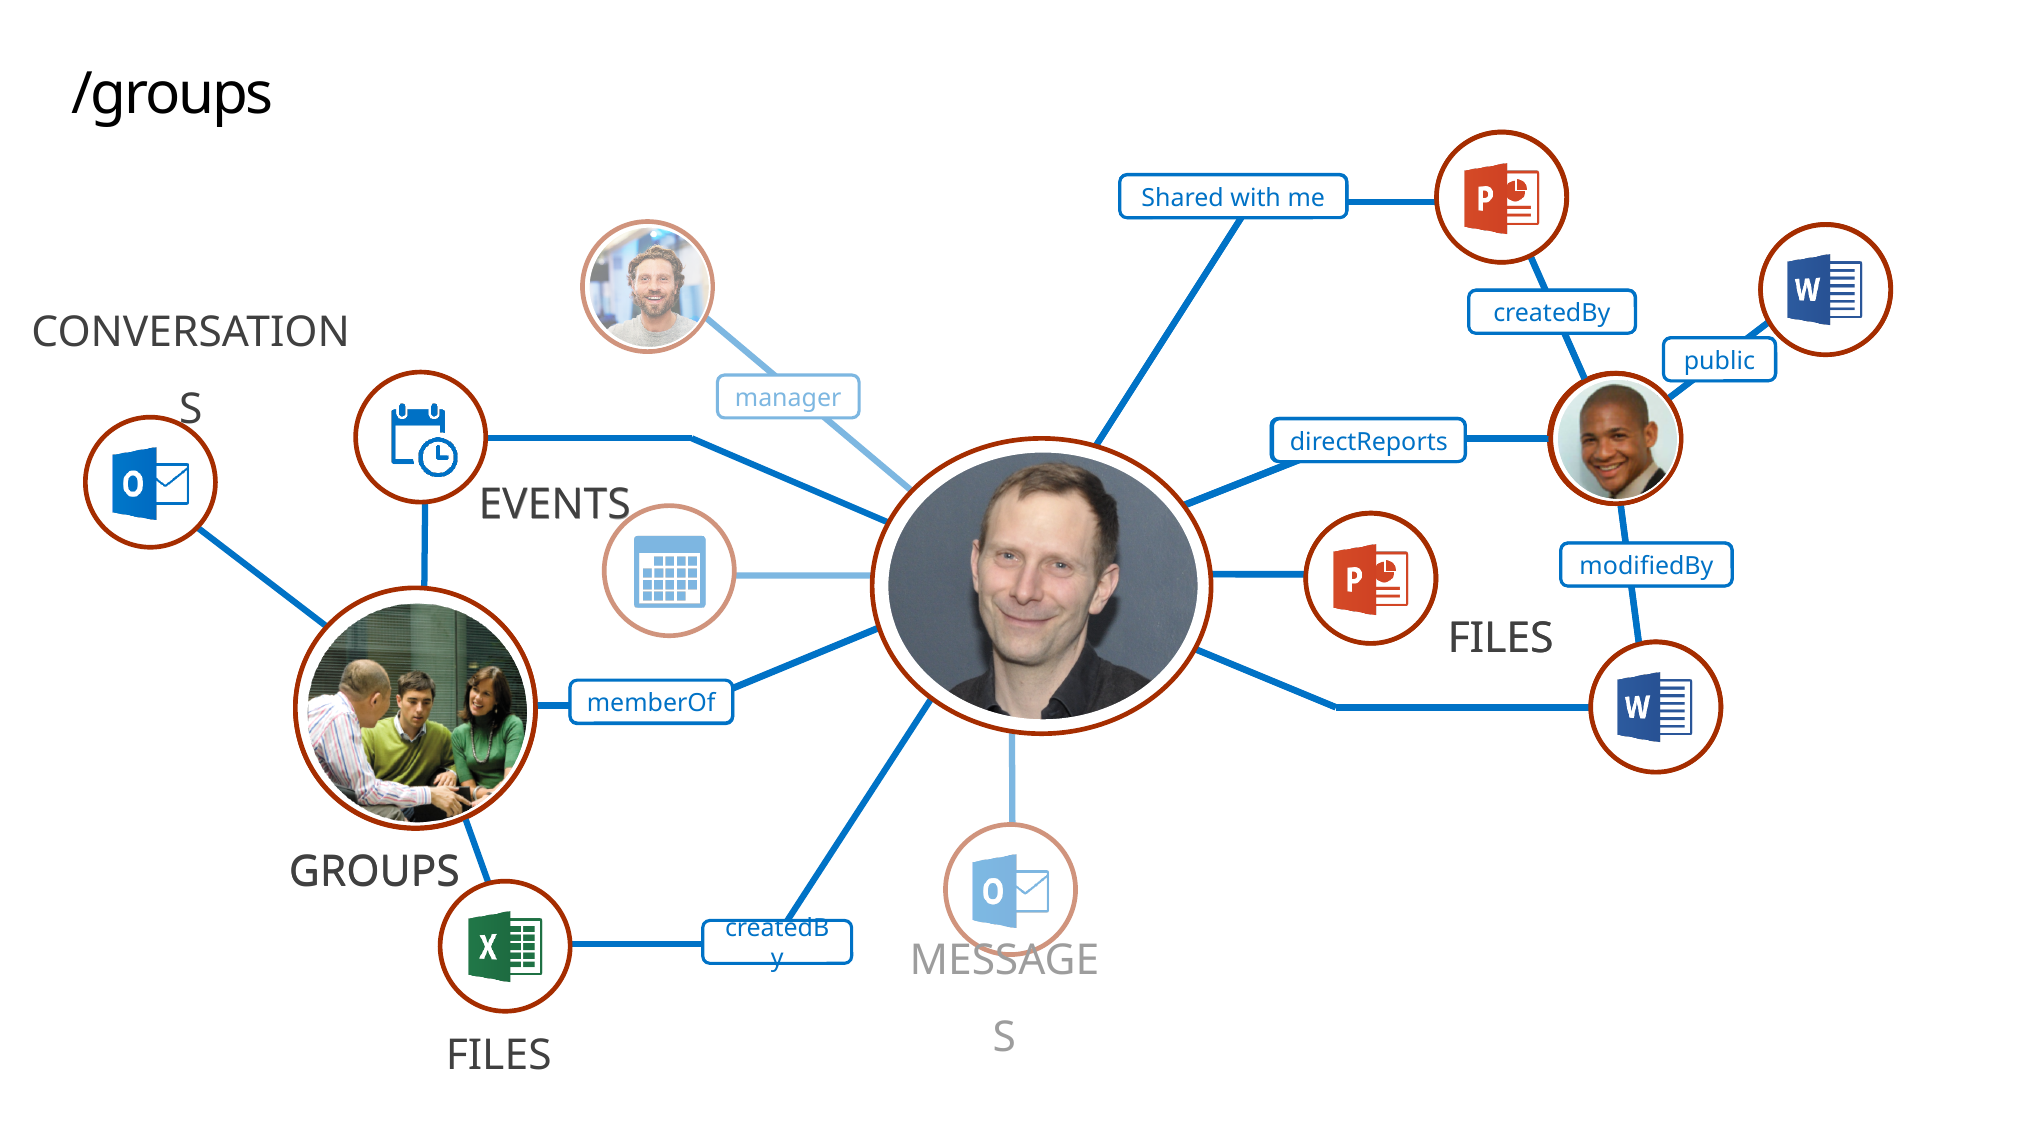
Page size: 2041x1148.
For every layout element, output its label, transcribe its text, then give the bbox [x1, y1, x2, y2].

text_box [1010, 131, 1891, 773]
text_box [666, 438, 1013, 537]
title /groups [47, 48, 1914, 174]
text_box [442, 174, 1010, 370]
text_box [7, 325, 430, 706]
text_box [571, 886, 1013, 964]
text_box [355, 370, 666, 537]
text_box [571, 773, 1301, 1070]
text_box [883, 773, 1126, 1013]
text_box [425, 886, 571, 1070]
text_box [263, 537, 1023, 886]
picture [887, 451, 1199, 721]
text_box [556, 221, 1010, 438]
